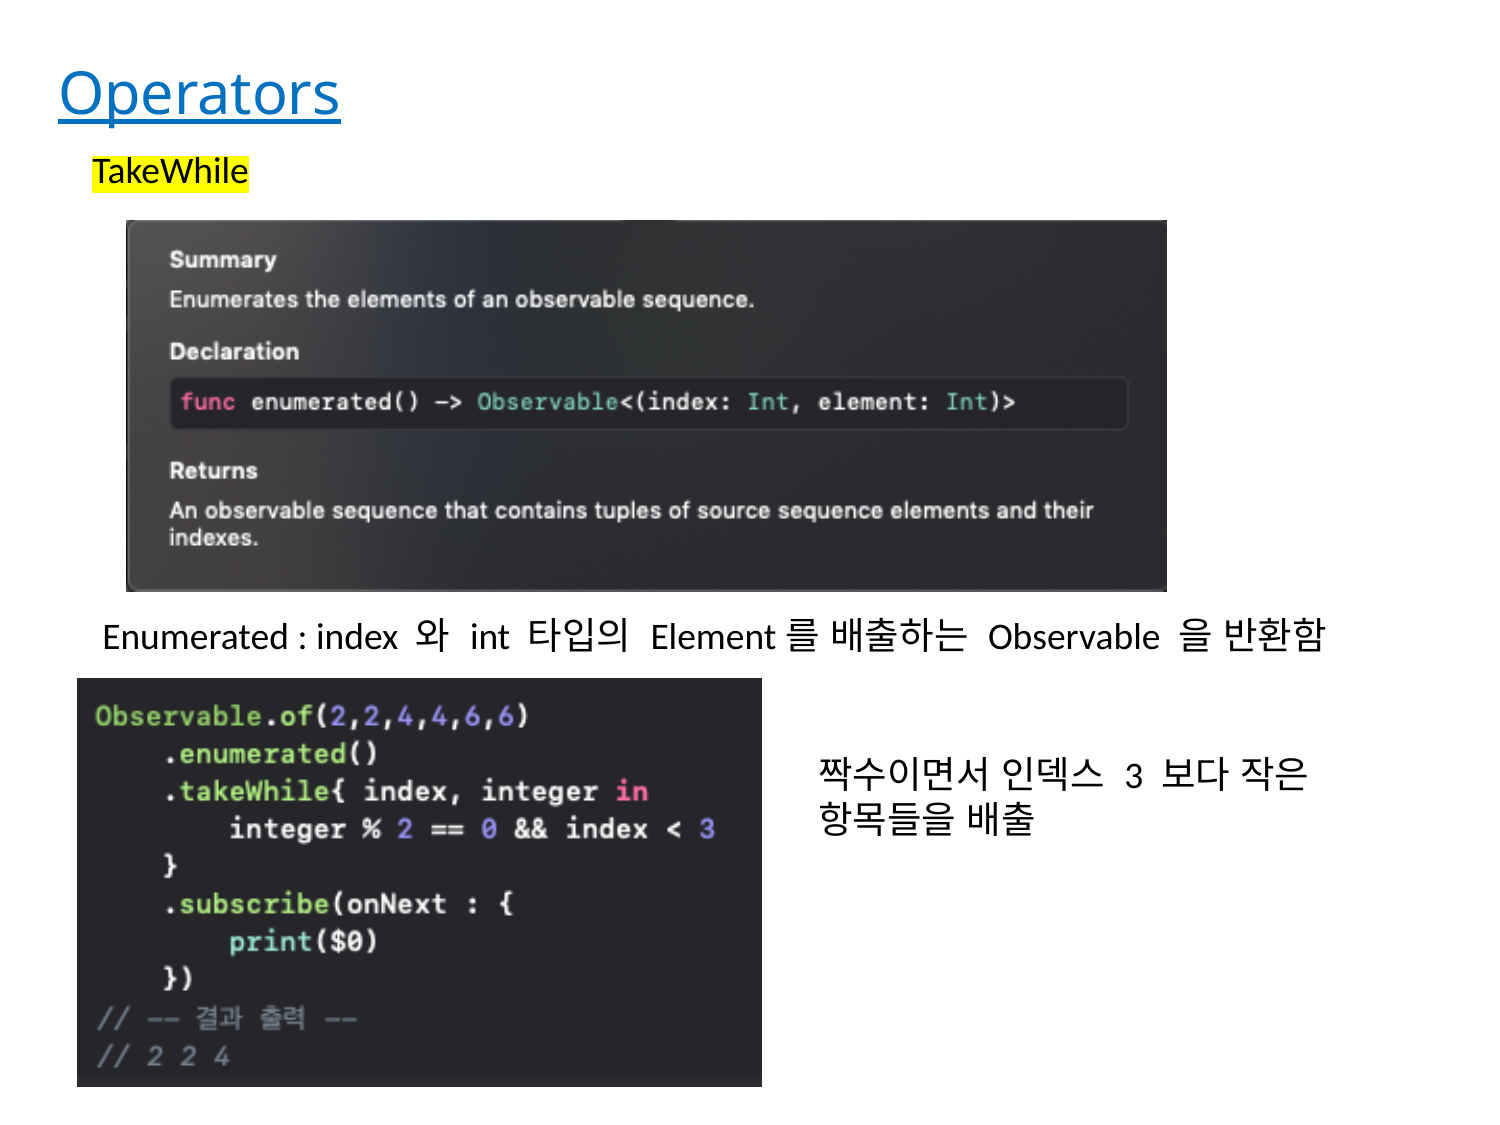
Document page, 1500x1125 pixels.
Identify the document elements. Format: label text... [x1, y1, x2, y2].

picture [77, 678, 762, 1087]
text_box Enumerated : index 와 int 타입의 Element를 배출하는 Observable 을 반환함 [87, 604, 1368, 665]
text_box 짝수이면서 인덱스 3 보다 작은 항목들을 배출 [803, 743, 1345, 849]
text_box TakeWhile [77, 139, 623, 199]
picture [126, 220, 1167, 592]
text_box Operators [46, 37, 1408, 134]
